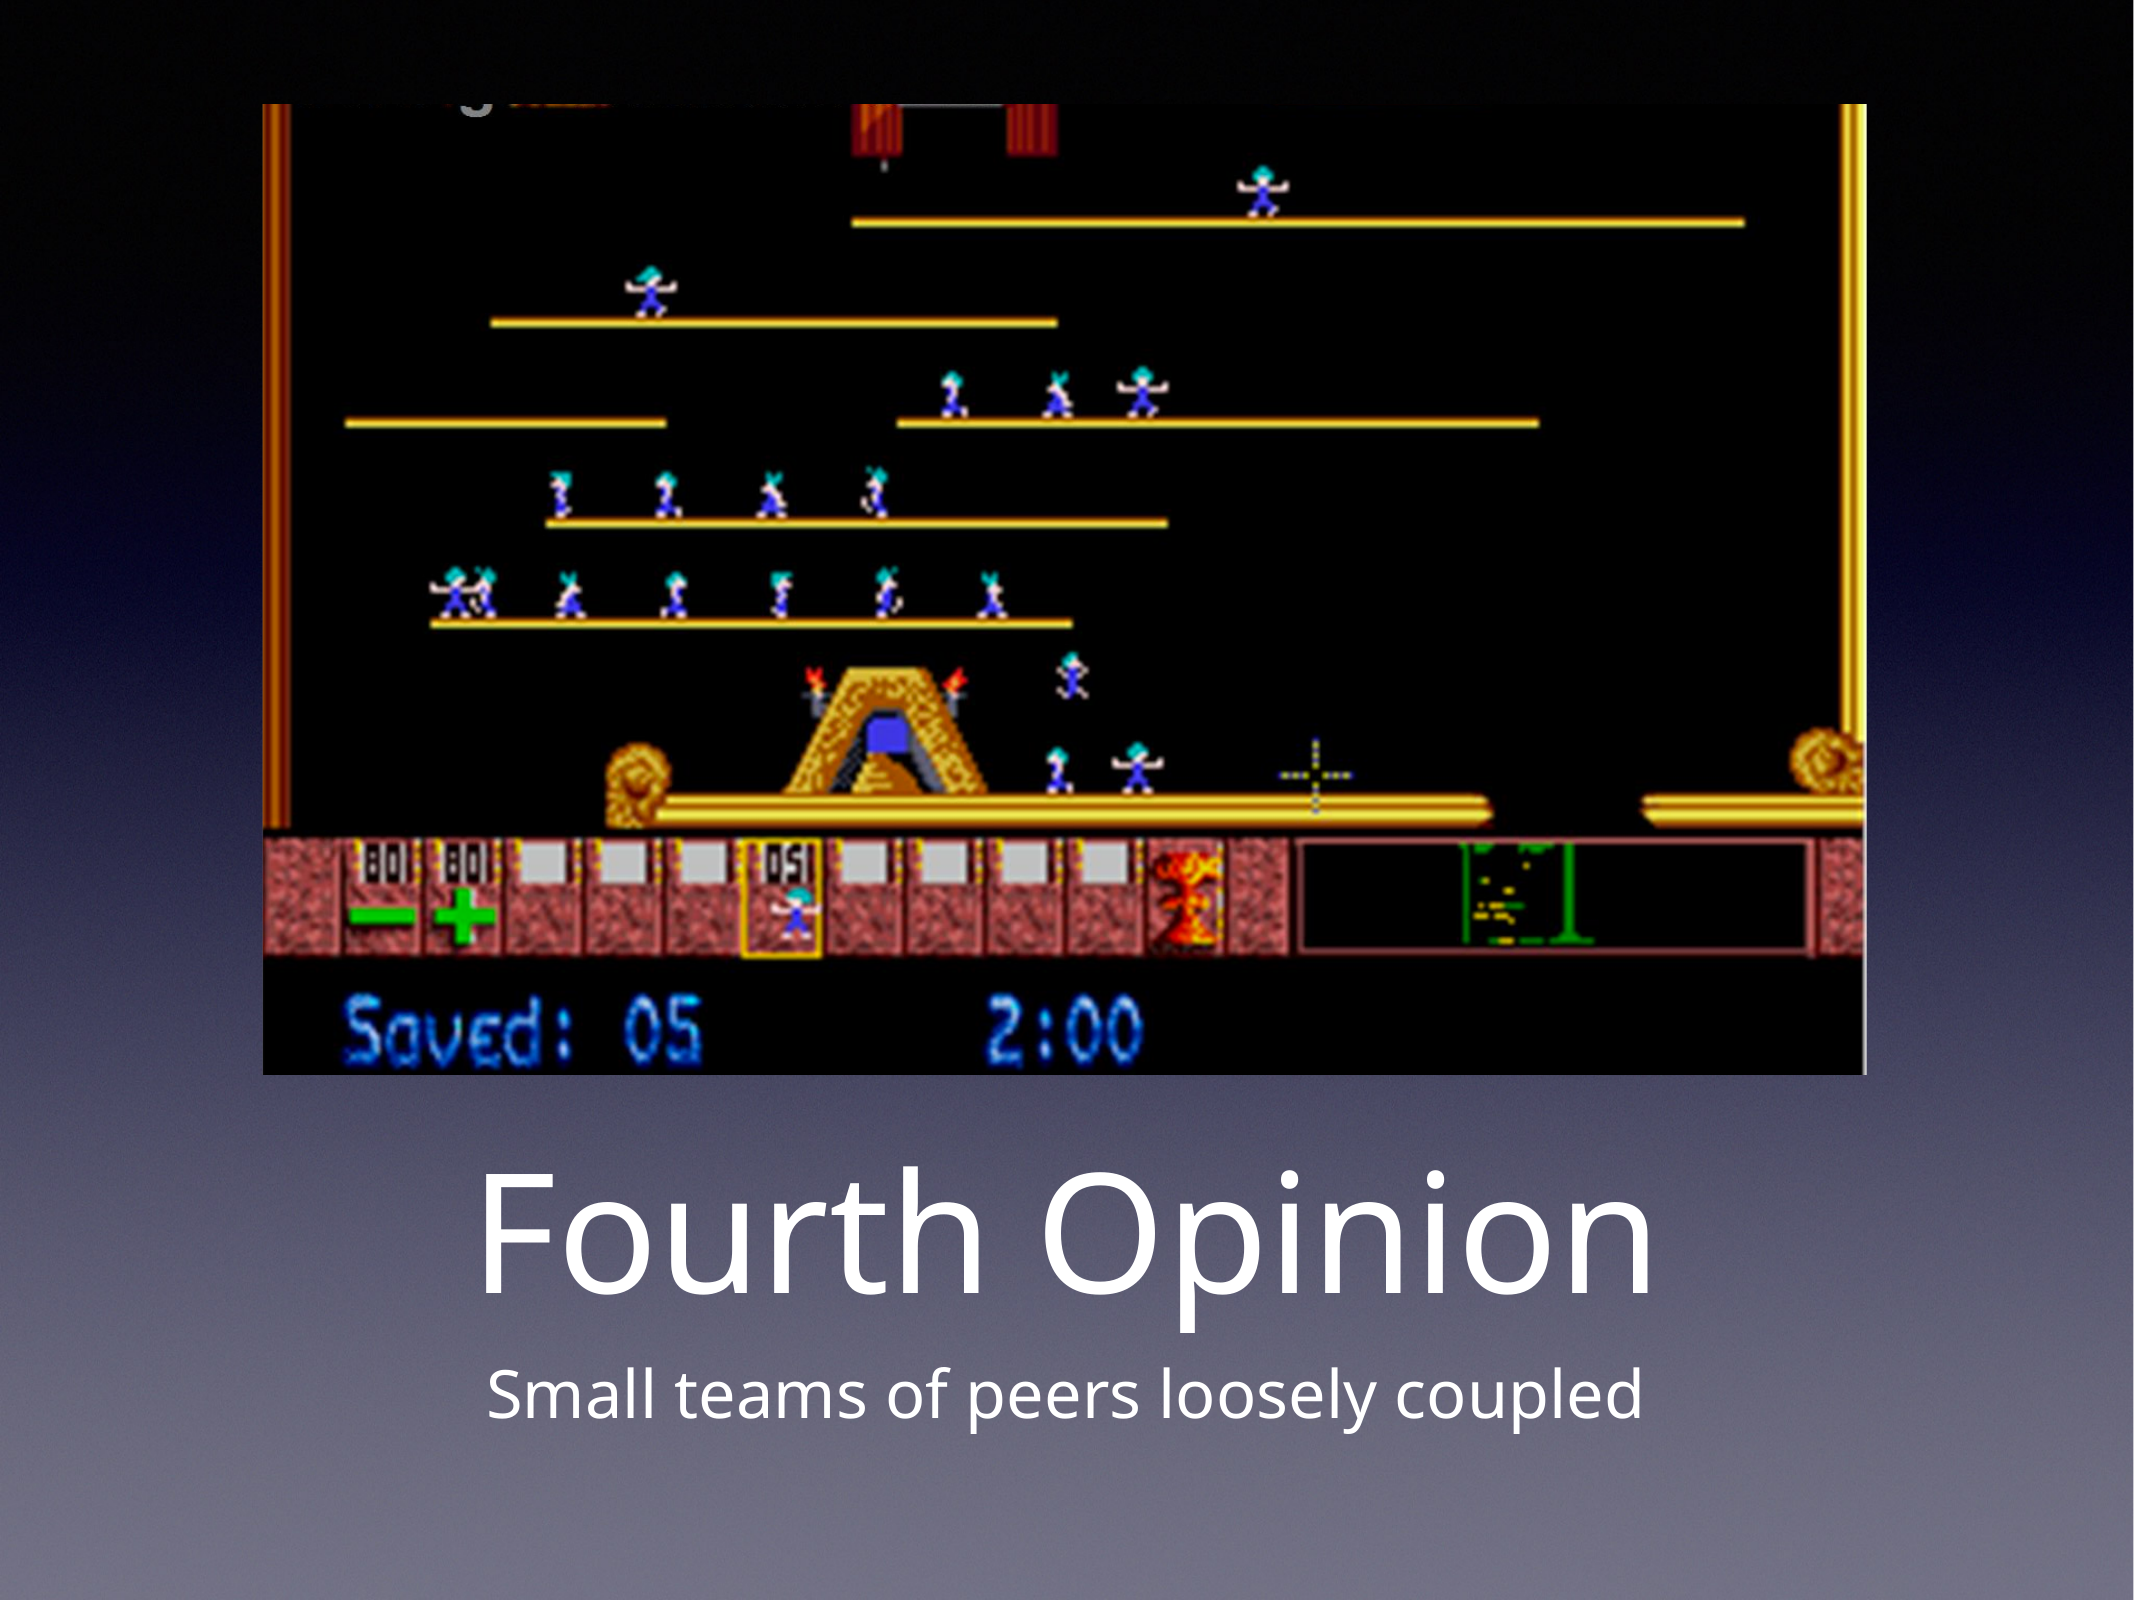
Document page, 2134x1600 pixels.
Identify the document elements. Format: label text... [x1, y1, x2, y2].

list Small teams of peers loosely coupled [207, 1343, 1926, 1545]
picture [0, 0, 2134, 1600]
title Fourth Opinion [207, 1101, 1926, 1336]
